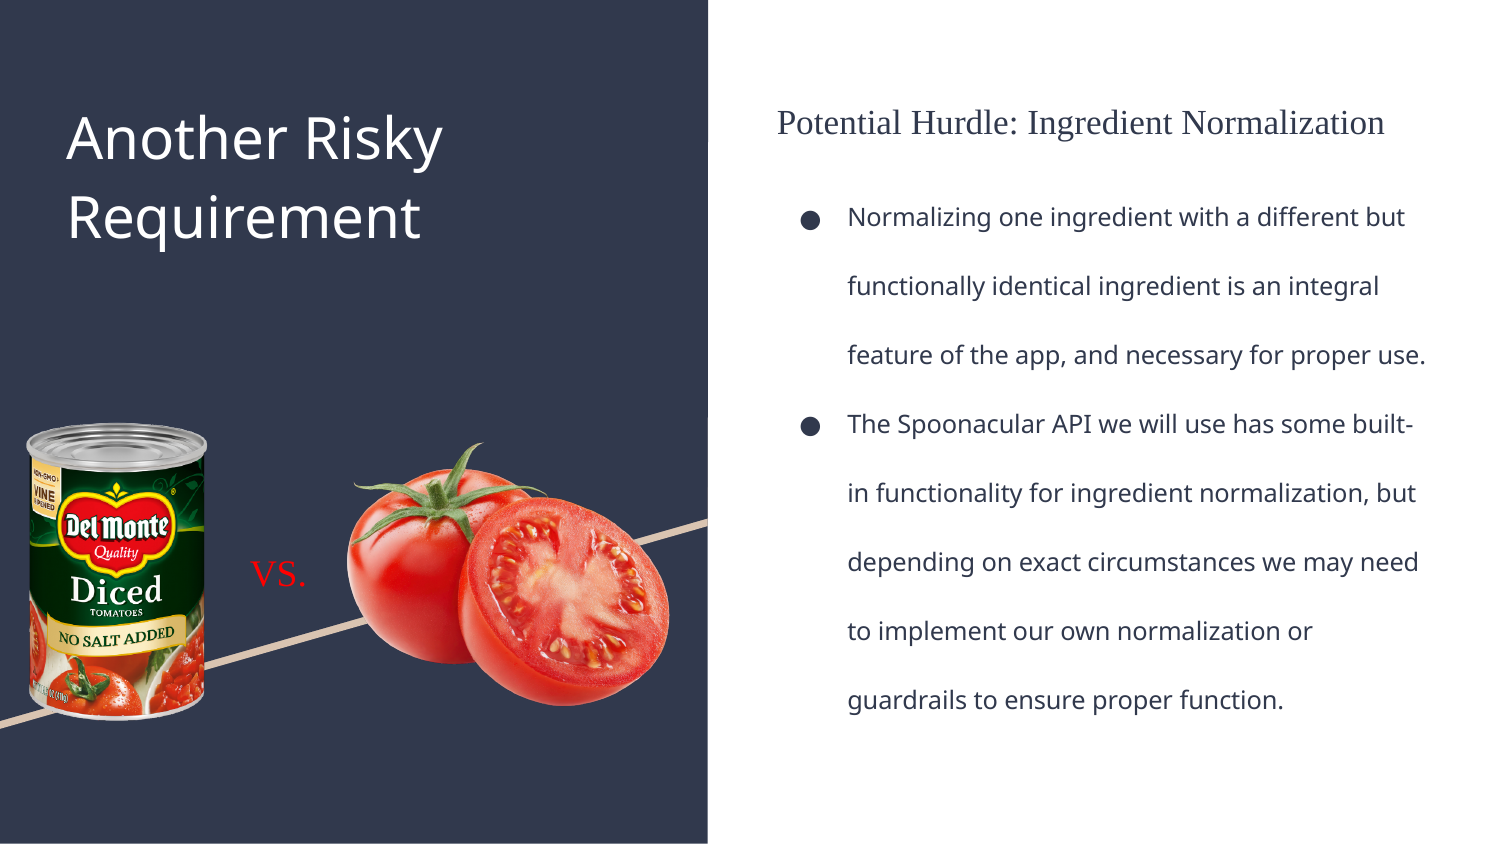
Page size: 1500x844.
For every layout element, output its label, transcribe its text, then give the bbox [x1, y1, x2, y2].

picture [0, 403, 706, 740]
list Potential Hurdle: Ingredient Normalization Normalizing one ingredient with a different but functionally identical ingredient is an integral feature of the app, and necessary for proper use. The Spoonacular API we will use has some built-in functionality for ingredient normalization, but depending on exact circumstances we may need to implement our own normalization or guardrails to ensure proper function. [761, 82, 1446, 755]
title Another Risky Requirement [51, 82, 660, 420]
